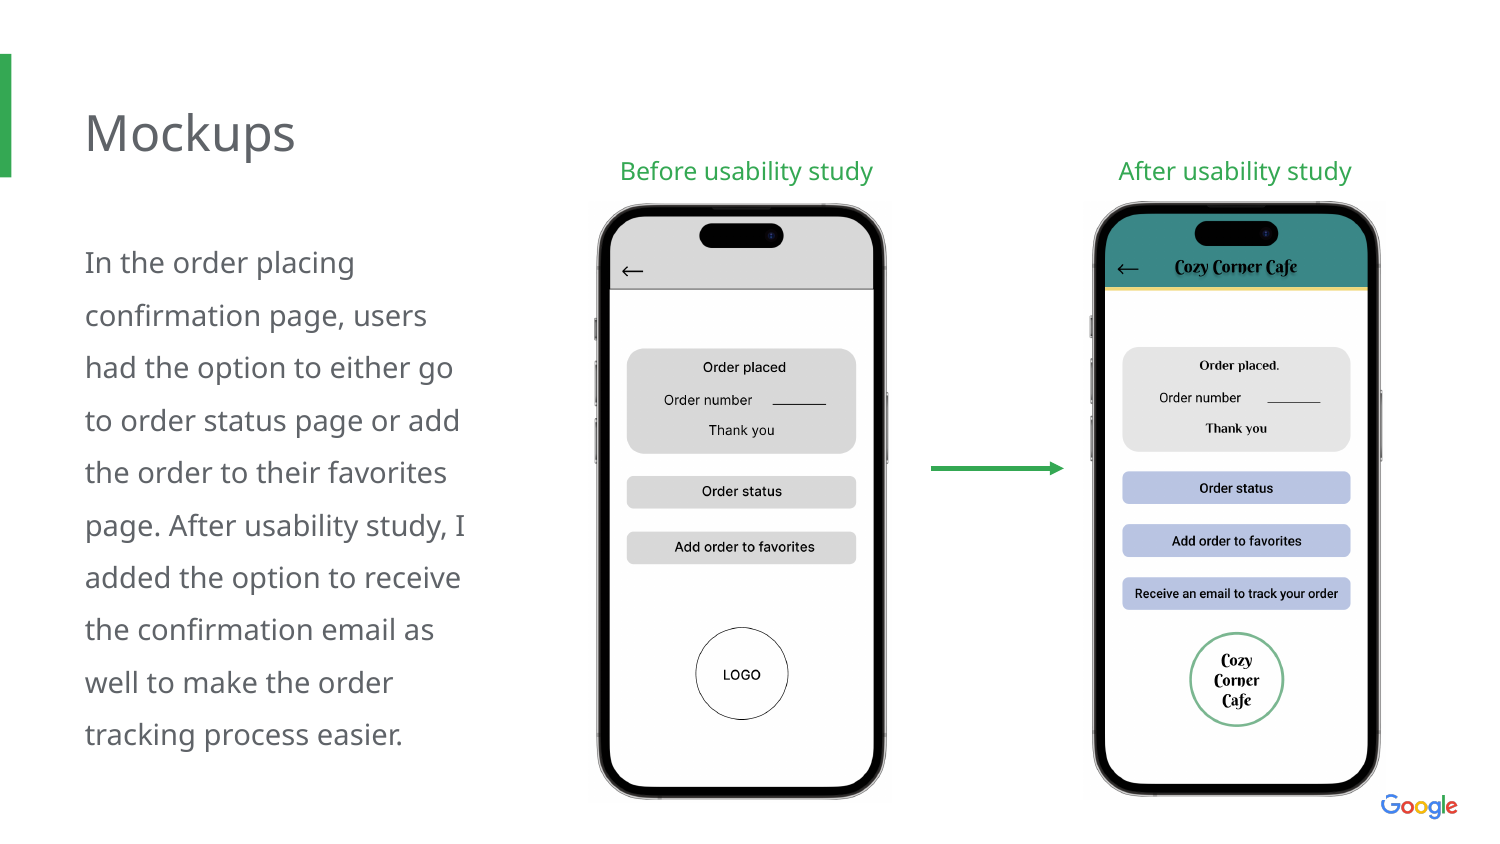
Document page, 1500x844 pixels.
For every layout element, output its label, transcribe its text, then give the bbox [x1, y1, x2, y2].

text_box Before usability study [553, 139, 940, 235]
text_box In the order placing confirmation page, users had the option to either go to order status page or add the order to their favorites page. After usability study, I added the option to receive the confirmation email as well to make the order tracking process easier. [84, 212, 483, 819]
text_box Mockups [84, 85, 1234, 176]
picture [588, 201, 892, 803]
text_box After usability study [1042, 139, 1429, 235]
picture [1083, 201, 1458, 820]
